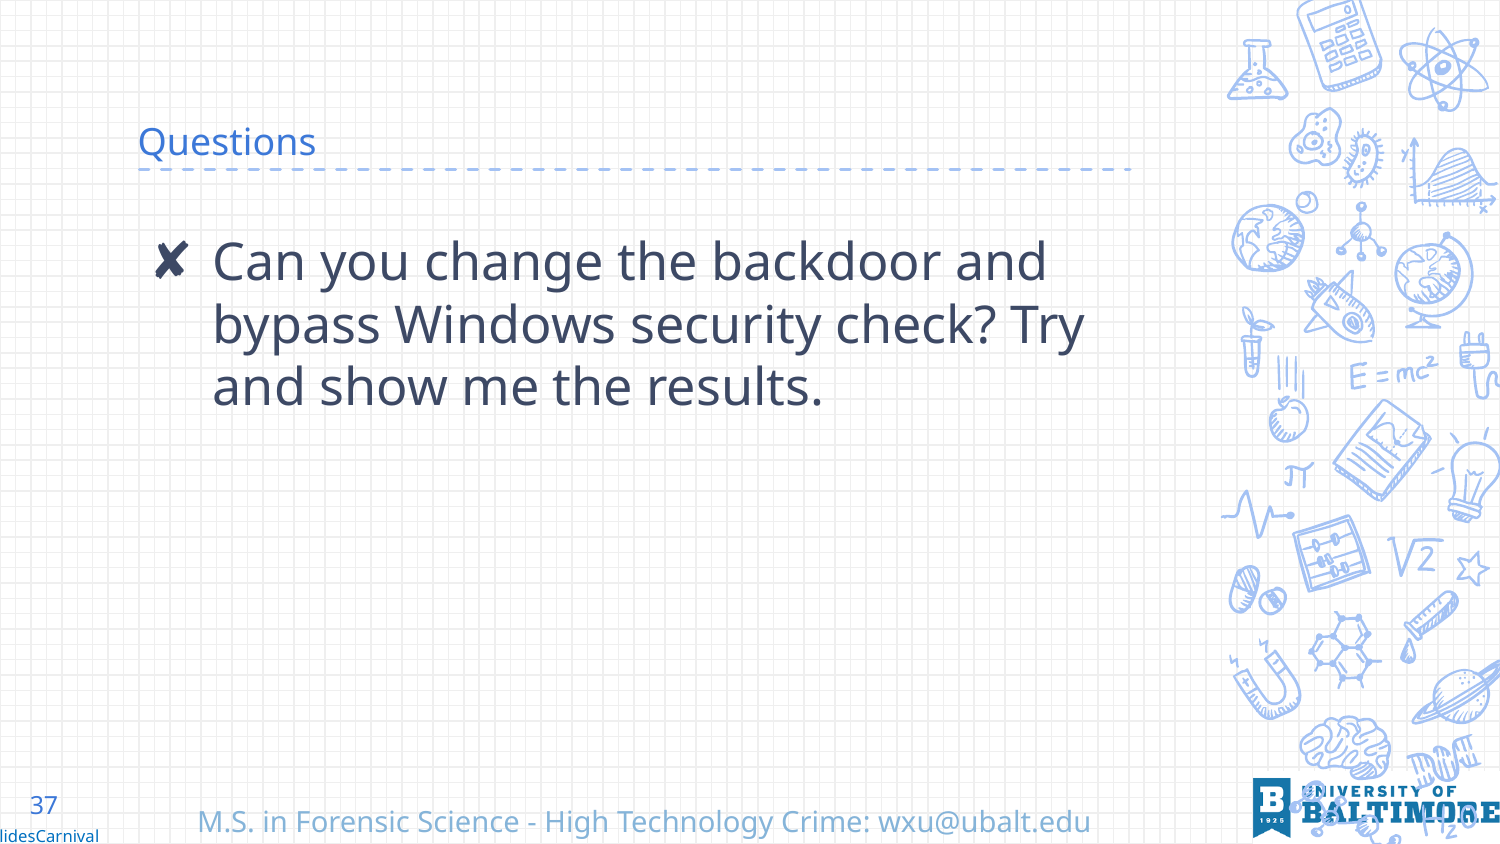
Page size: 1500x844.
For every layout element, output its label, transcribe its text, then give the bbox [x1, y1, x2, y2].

slide_number 37 [14, 774, 105, 840]
picture [1327, 813, 1336, 822]
list Can you change the backdoor and bypass Windows security check? Try and show me the results. [122, 213, 1130, 806]
picture [1316, 786, 1321, 797]
title Questions [122, 36, 1130, 178]
picture [1365, 817, 1376, 833]
picture [1253, 771, 1500, 844]
